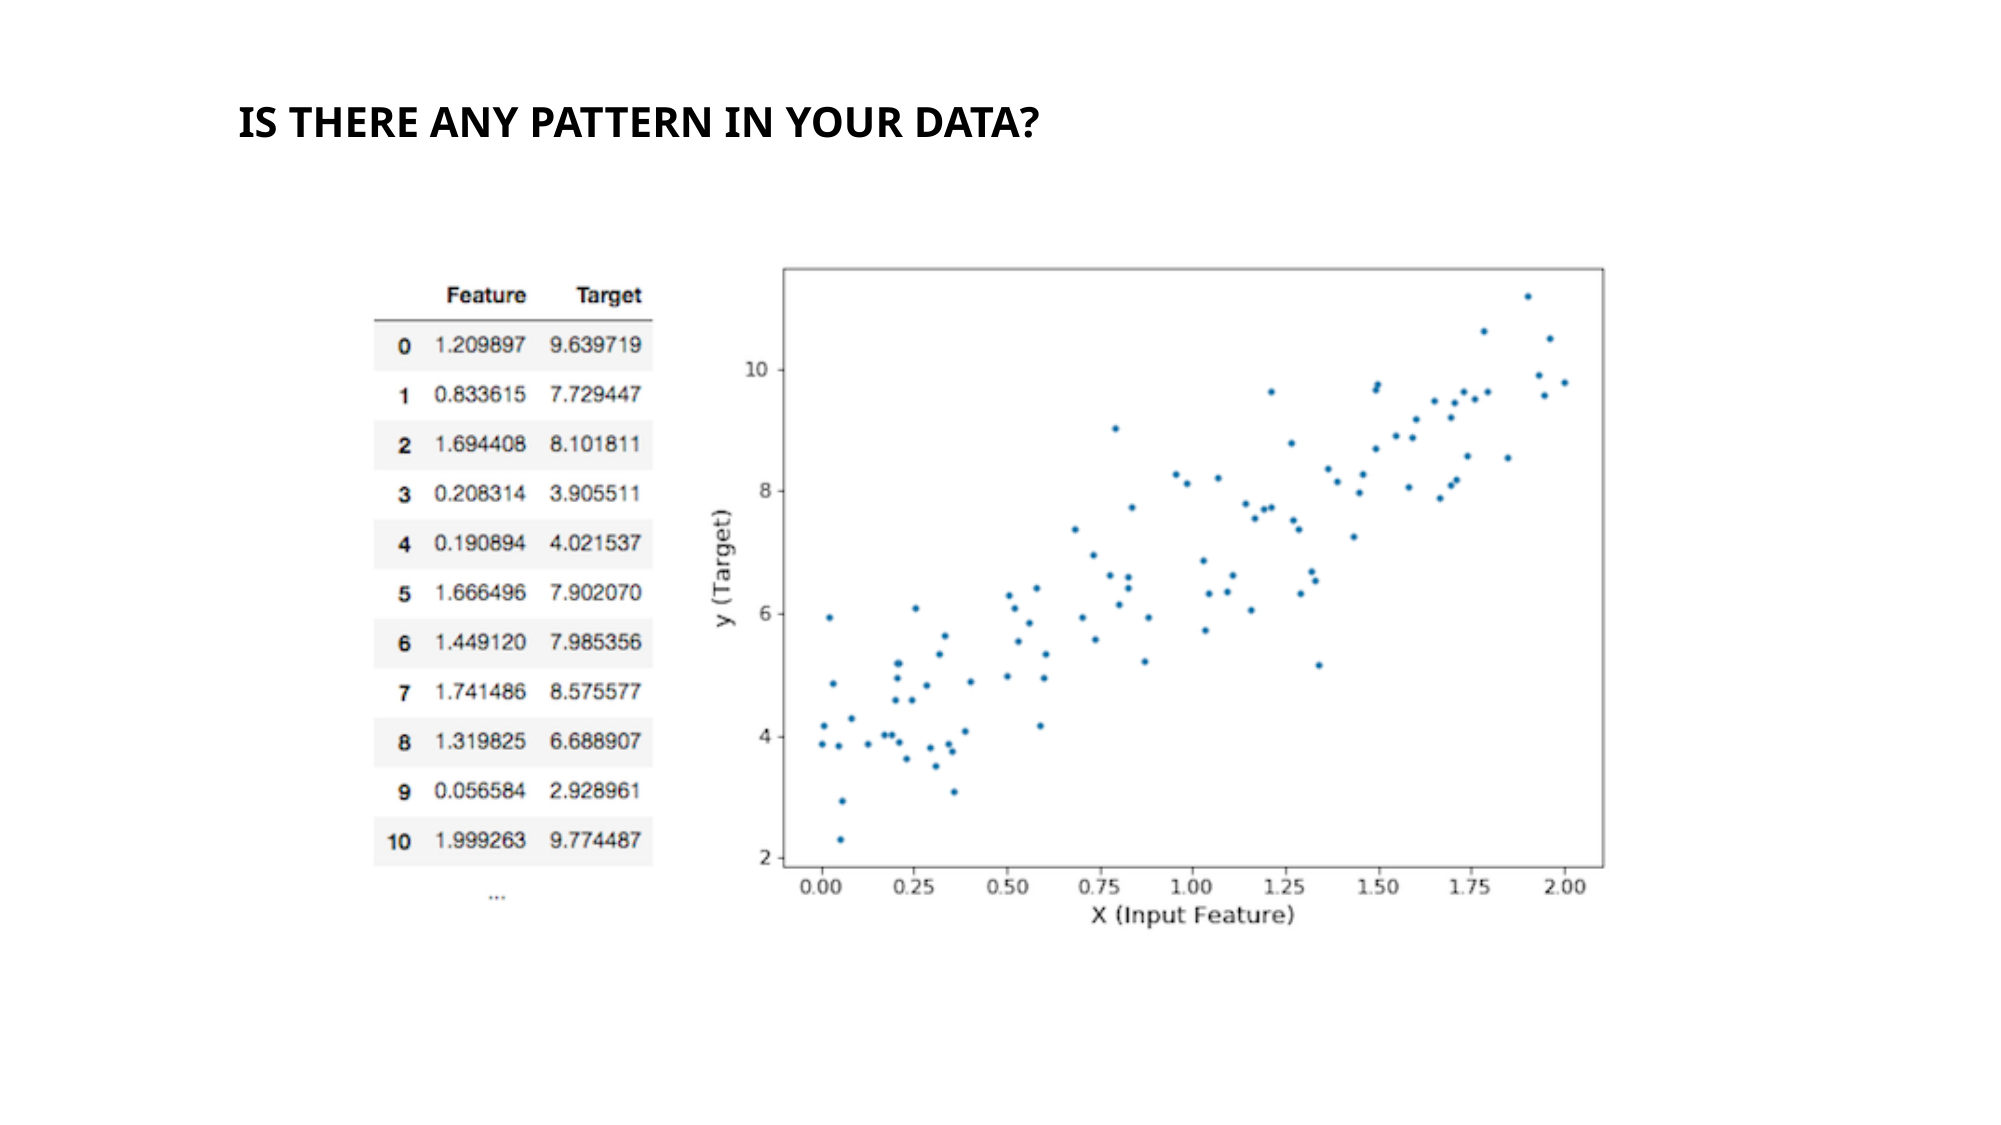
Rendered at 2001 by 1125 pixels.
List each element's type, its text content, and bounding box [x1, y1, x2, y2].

picture [336, 219, 1656, 964]
text_box IS THERE ANY PATTERN IN YOUR DATA? [223, 88, 1056, 154]
